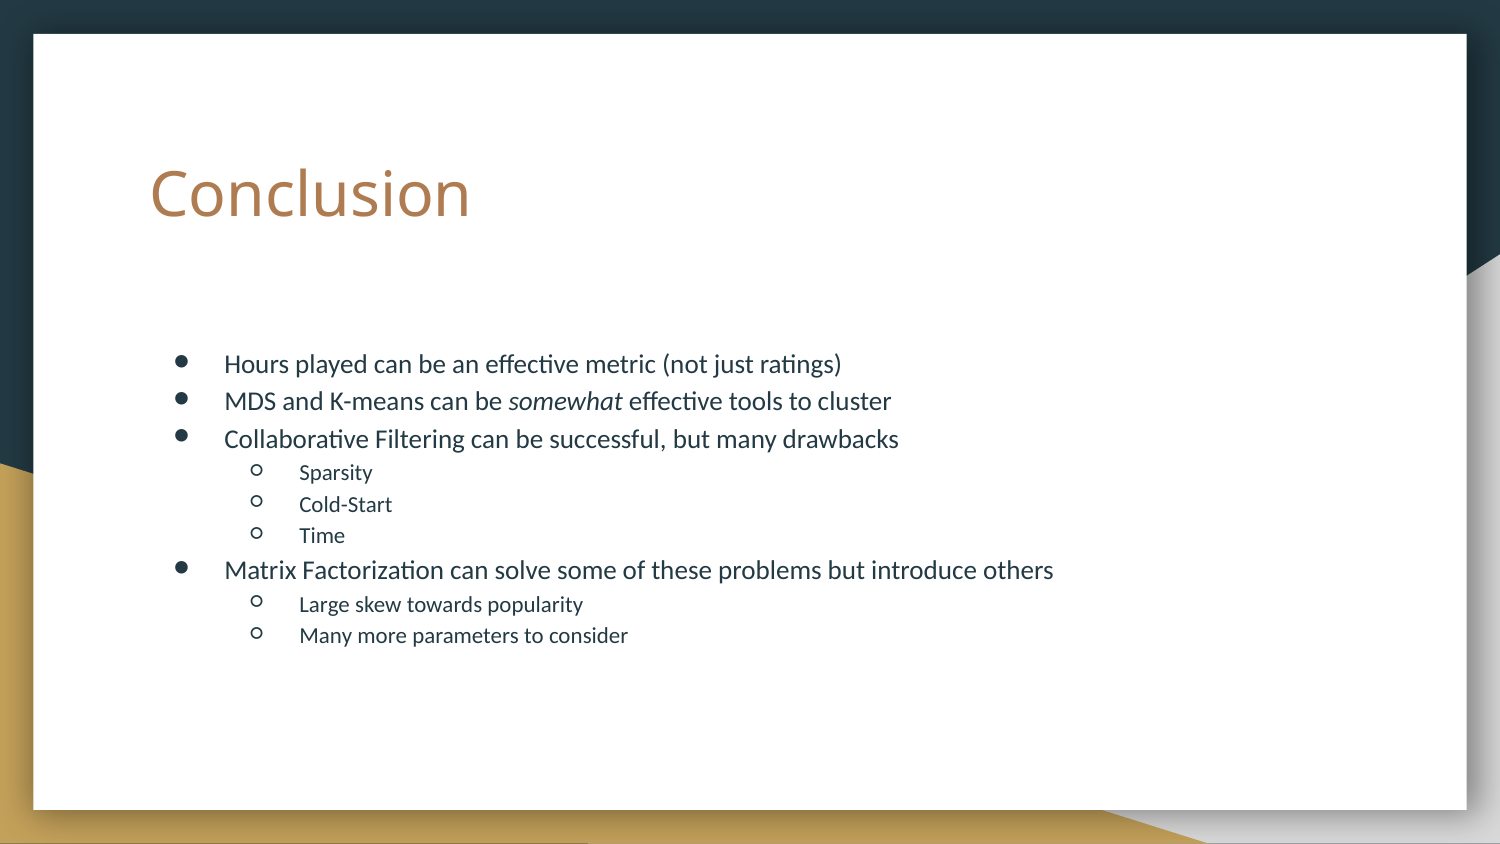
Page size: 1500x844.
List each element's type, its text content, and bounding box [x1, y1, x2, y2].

list Hours played can be an effective metric (not just ratings) MDS and K-means can be somewhat effective tools to cluster Collaborative Filtering can be successful, but many drawbacks Sparsity Cold-Start Time Matrix Factorization can solve some of these problems but introduce others Large skew towards popularity Many more parameters to consider [134, 326, 1366, 729]
title Conclusion [134, 138, 1366, 296]
